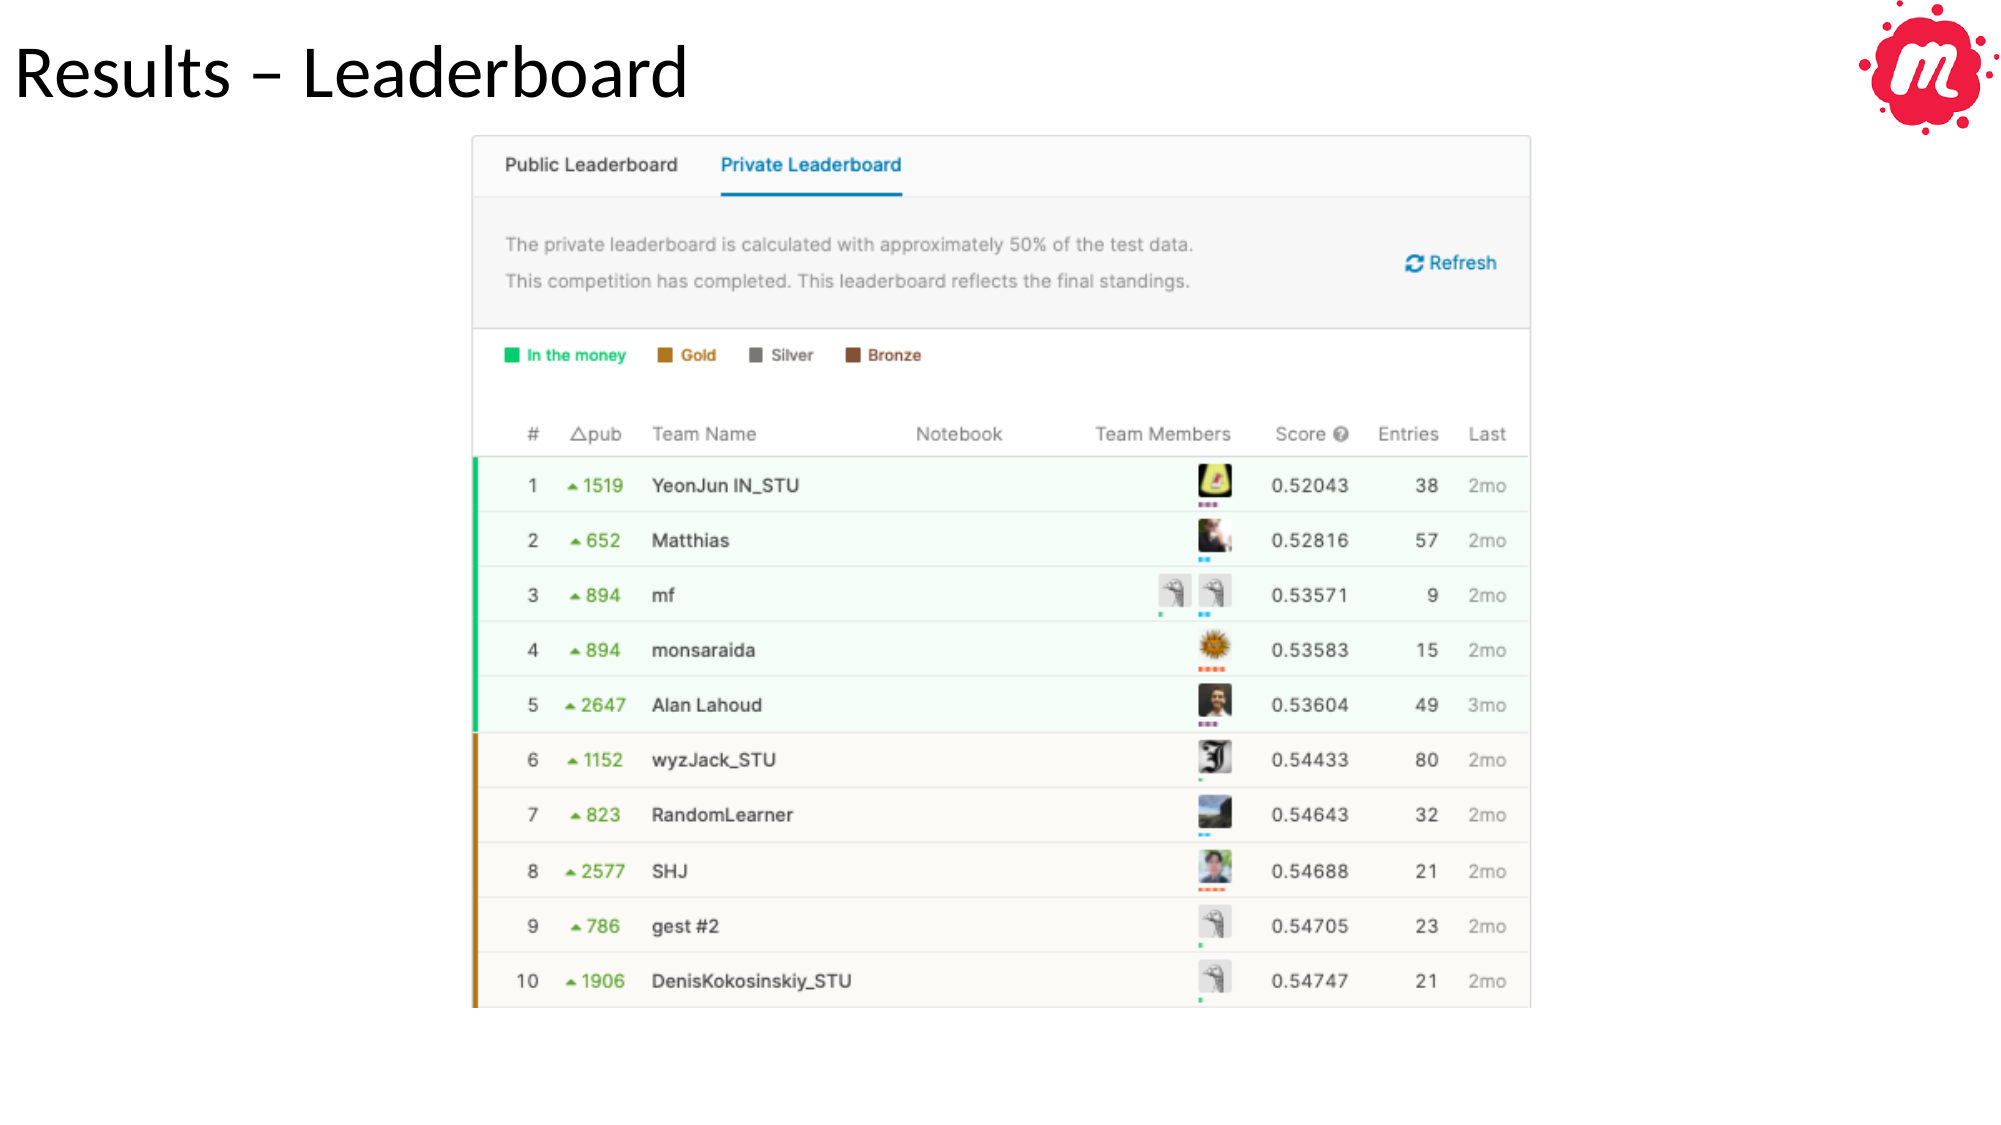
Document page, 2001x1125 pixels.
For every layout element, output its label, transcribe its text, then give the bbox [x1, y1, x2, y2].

picture [465, 135, 1535, 1008]
picture [1858, 0, 2000, 136]
text_box Results – Leaderboard [0, 14, 1840, 120]
